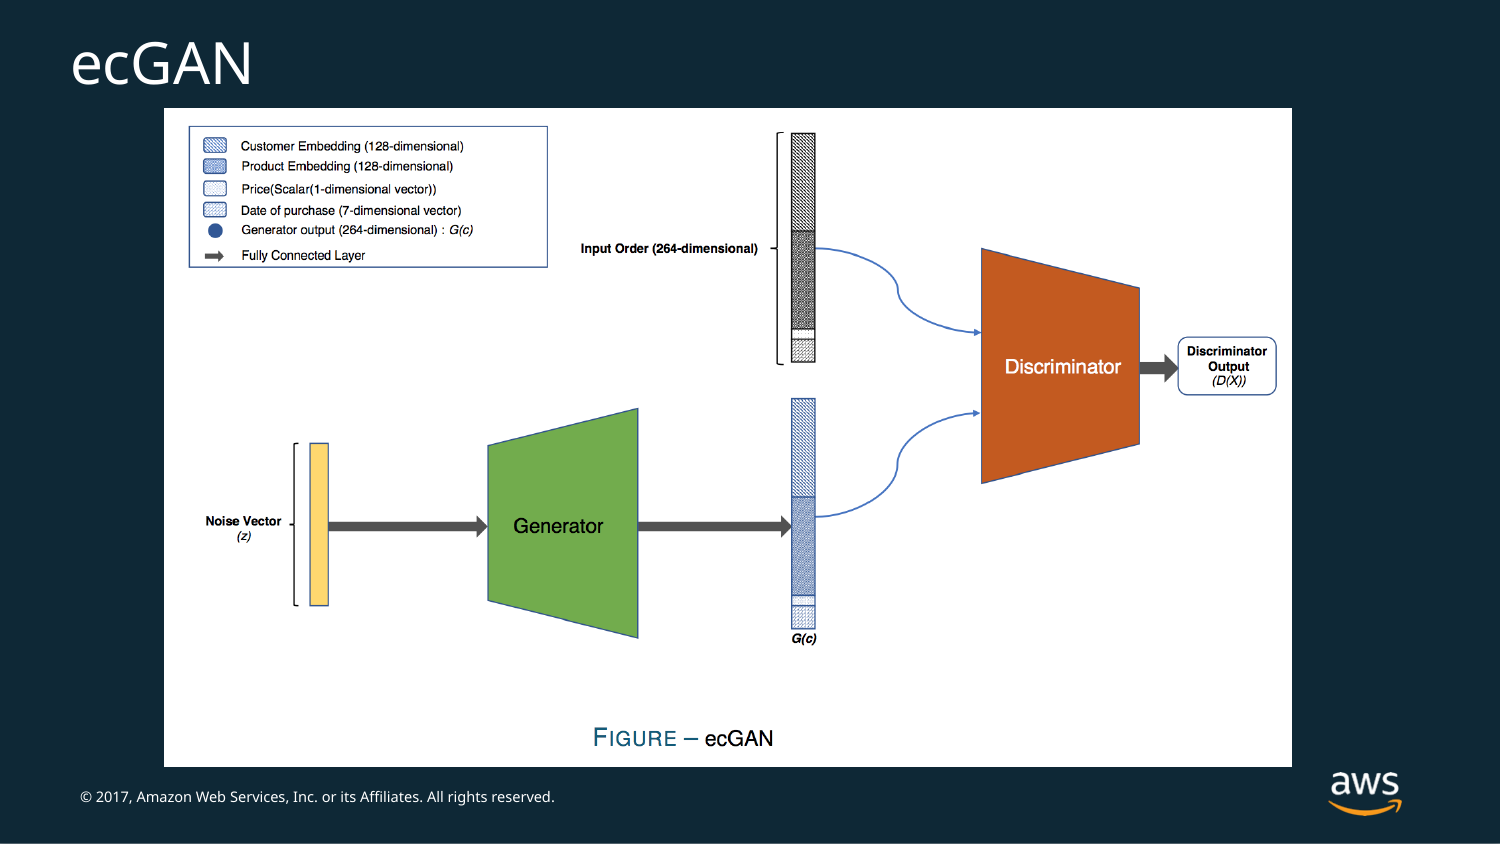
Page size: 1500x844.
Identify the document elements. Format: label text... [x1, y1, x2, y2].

title ecGAN [55, 18, 1402, 109]
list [164, 108, 1292, 767]
picture [1328, 772, 1402, 816]
